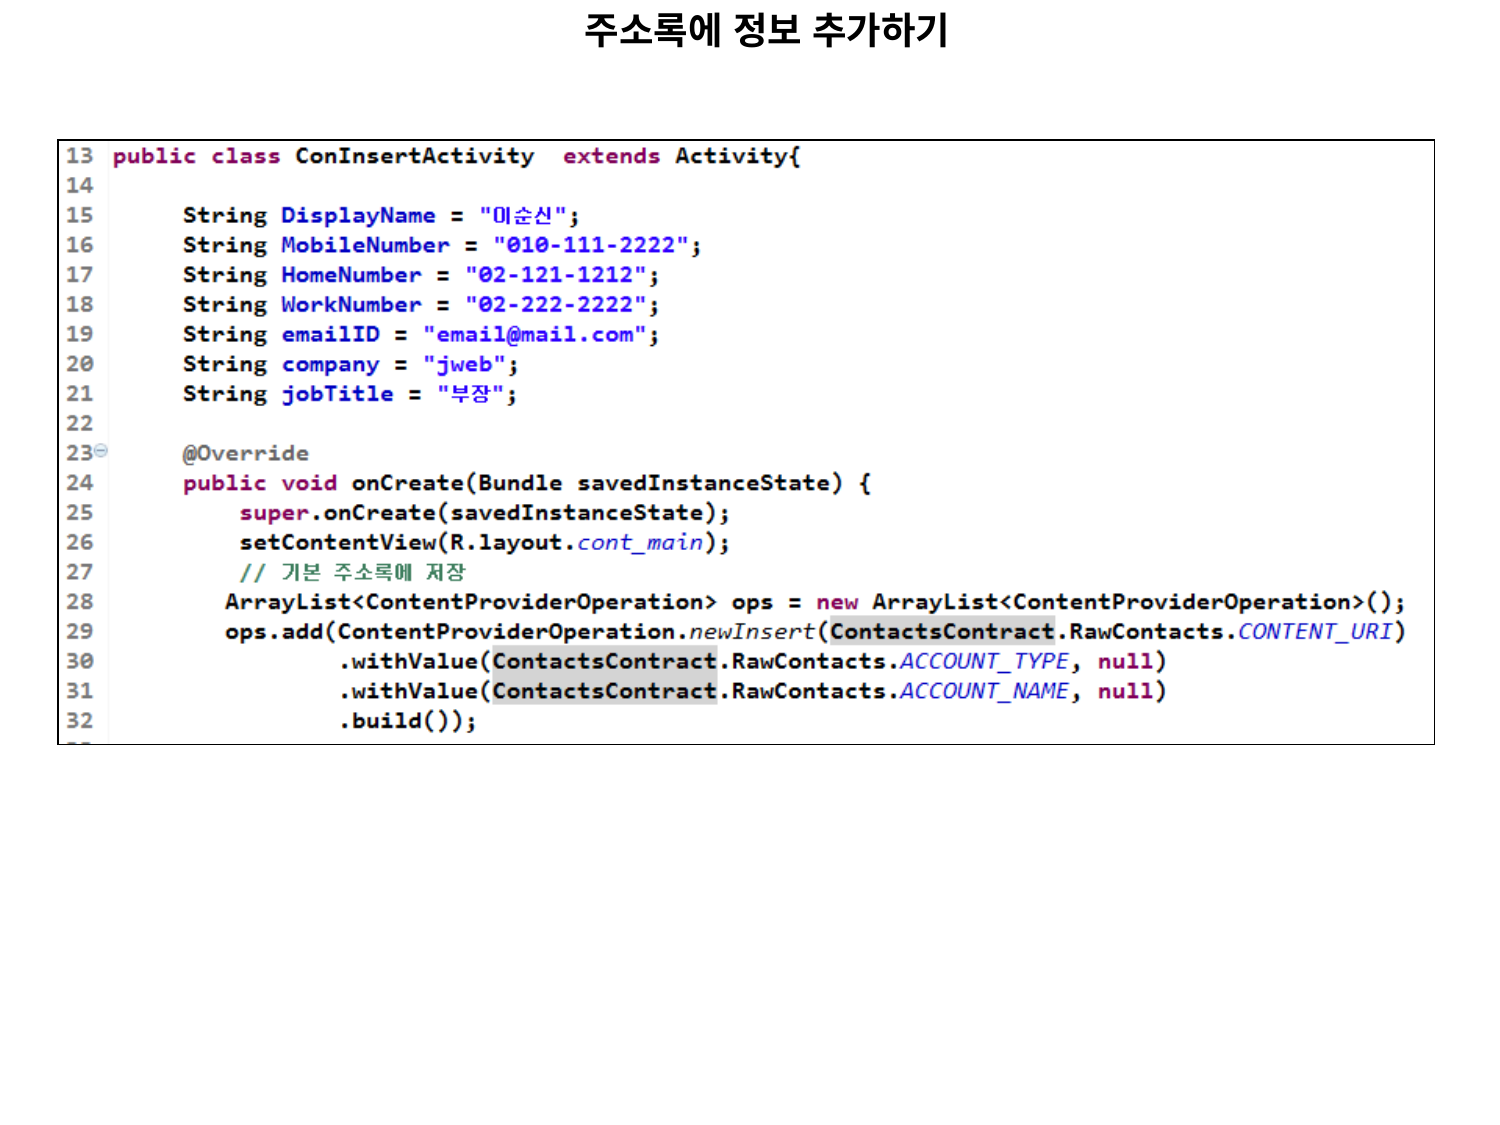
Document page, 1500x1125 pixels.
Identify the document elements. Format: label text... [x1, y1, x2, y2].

text_box 주소록에 정보 추가하기 [152, 0, 1383, 60]
picture [58, 140, 1434, 744]
